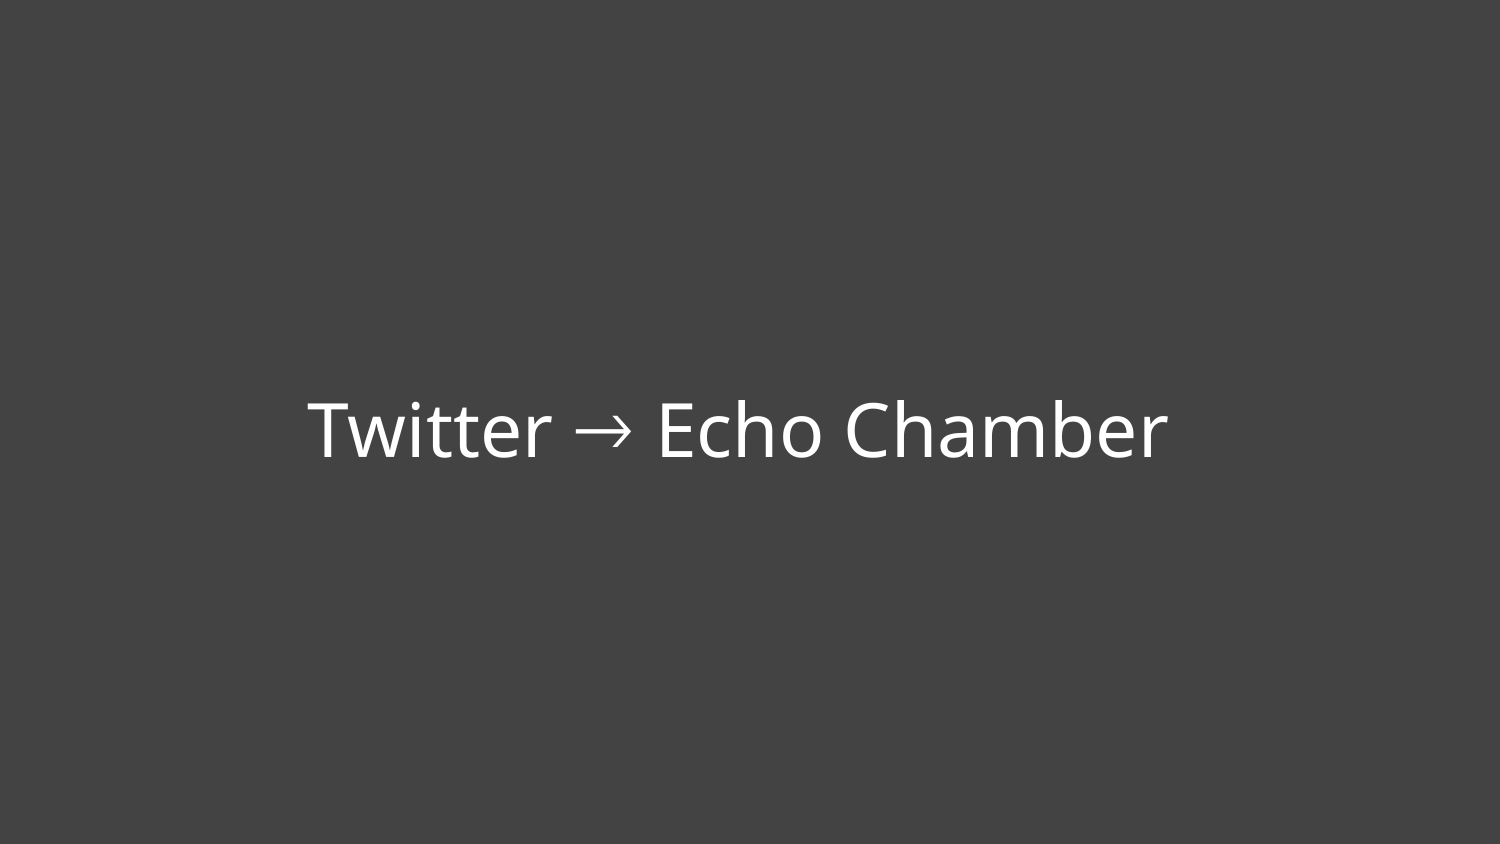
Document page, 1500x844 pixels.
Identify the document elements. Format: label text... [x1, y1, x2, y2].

title Twitter 🡒 Echo Chamber [39, 251, 1438, 515]
